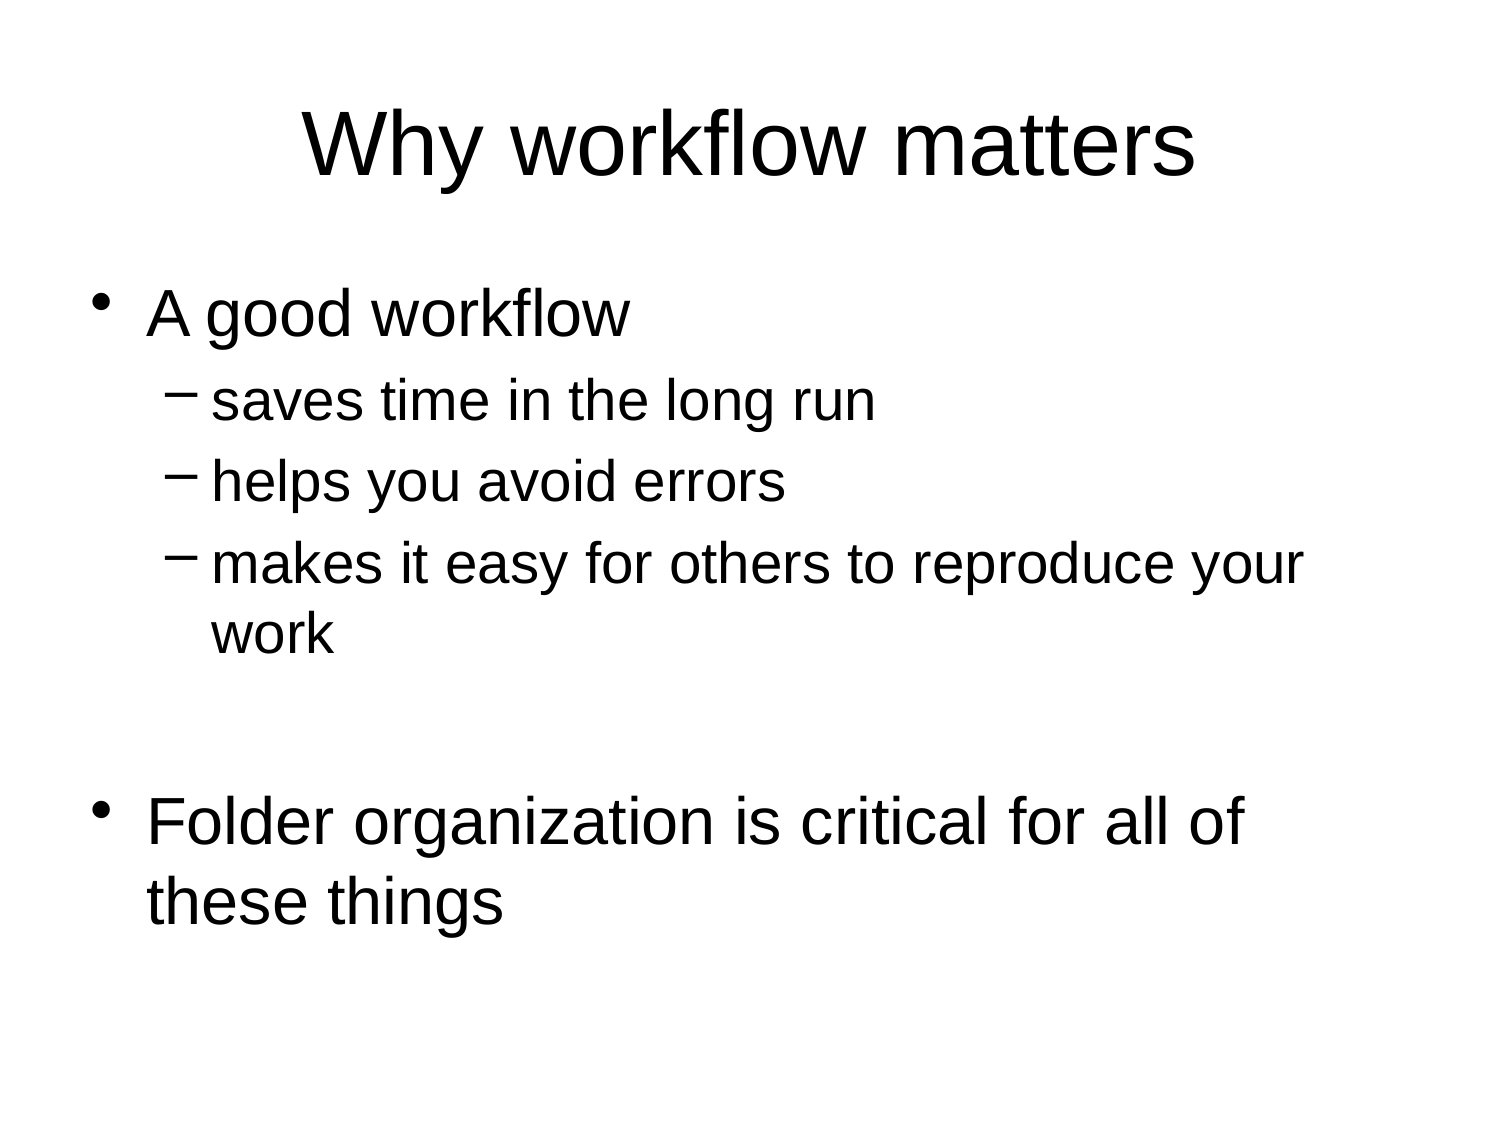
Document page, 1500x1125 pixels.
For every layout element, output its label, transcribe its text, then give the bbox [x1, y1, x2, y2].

list A good workflow saves time in the long run helps you avoid errors makes it easy for others to reproduce your work Folder organization is critical for all of these things [75, 262, 1425, 1005]
title Why workflow matters [75, 45, 1425, 233]
